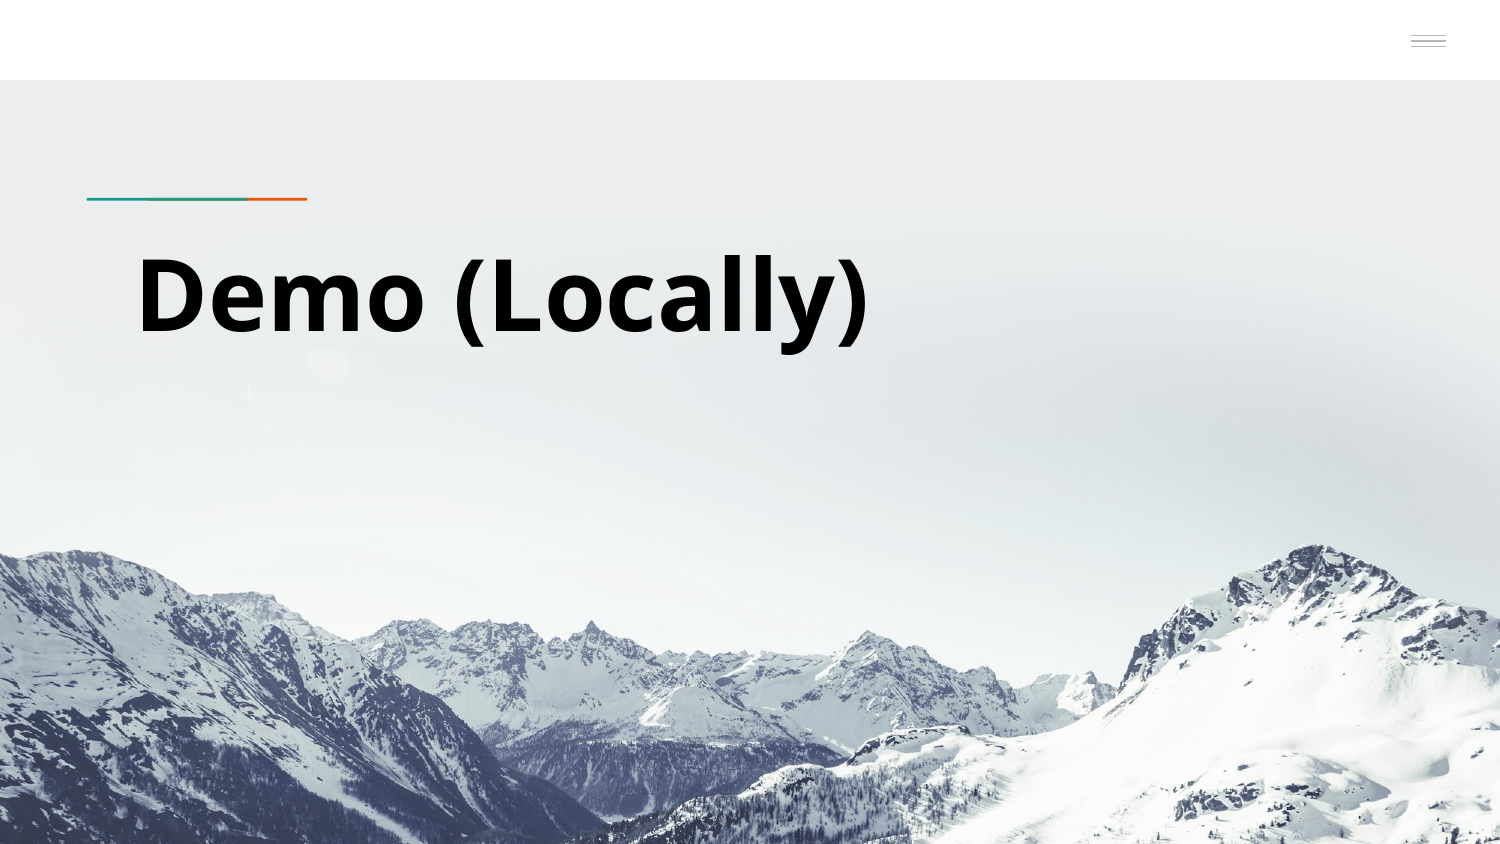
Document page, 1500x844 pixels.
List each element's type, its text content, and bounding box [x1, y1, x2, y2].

picture [0, 80, 1500, 844]
title Demo (Locally) [119, 216, 1381, 395]
